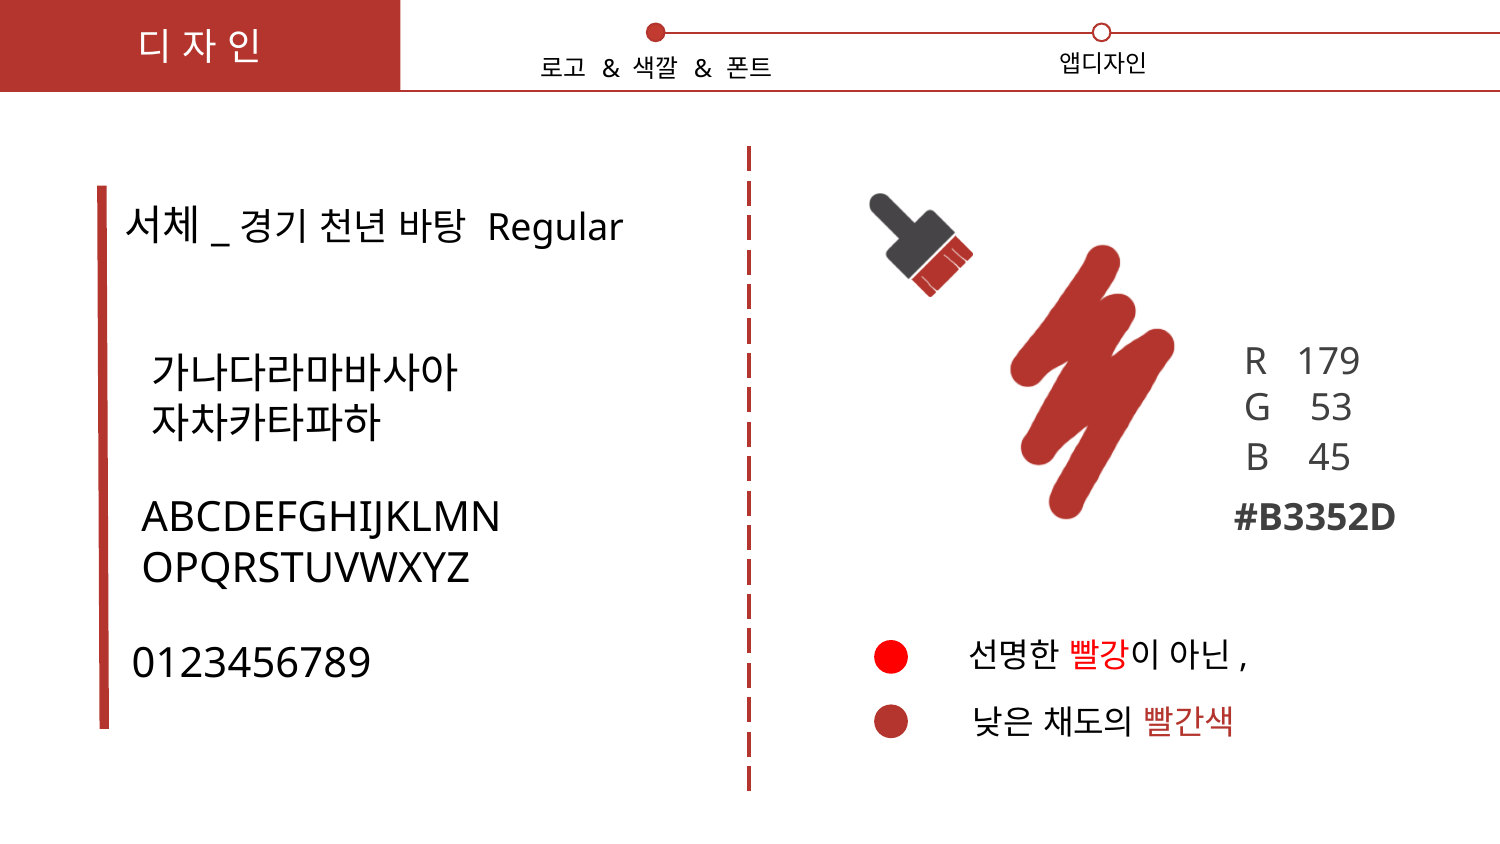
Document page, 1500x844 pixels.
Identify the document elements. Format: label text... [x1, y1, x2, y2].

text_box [869, 193, 1412, 553]
text_box 앱디자인 [1044, 42, 1163, 85]
text_box 선명한 빨강이 아닌, [953, 626, 1263, 682]
text_box [874, 640, 908, 674]
text_box 디 자 인 [0, 0, 402, 90]
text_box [127, 339, 516, 694]
text_box [644, 21, 667, 41]
text_box [874, 704, 908, 739]
text_box 로고 & 색깔 & 폰트 [525, 41, 788, 90]
text_box [402, 0, 751, 69]
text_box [101, 185, 105, 730]
text_box [1090, 21, 1113, 32]
text_box 낮은 채도의 빨간색 [958, 693, 1251, 749]
text_box 서체_경기 천년 바탕 Regular [110, 190, 639, 256]
